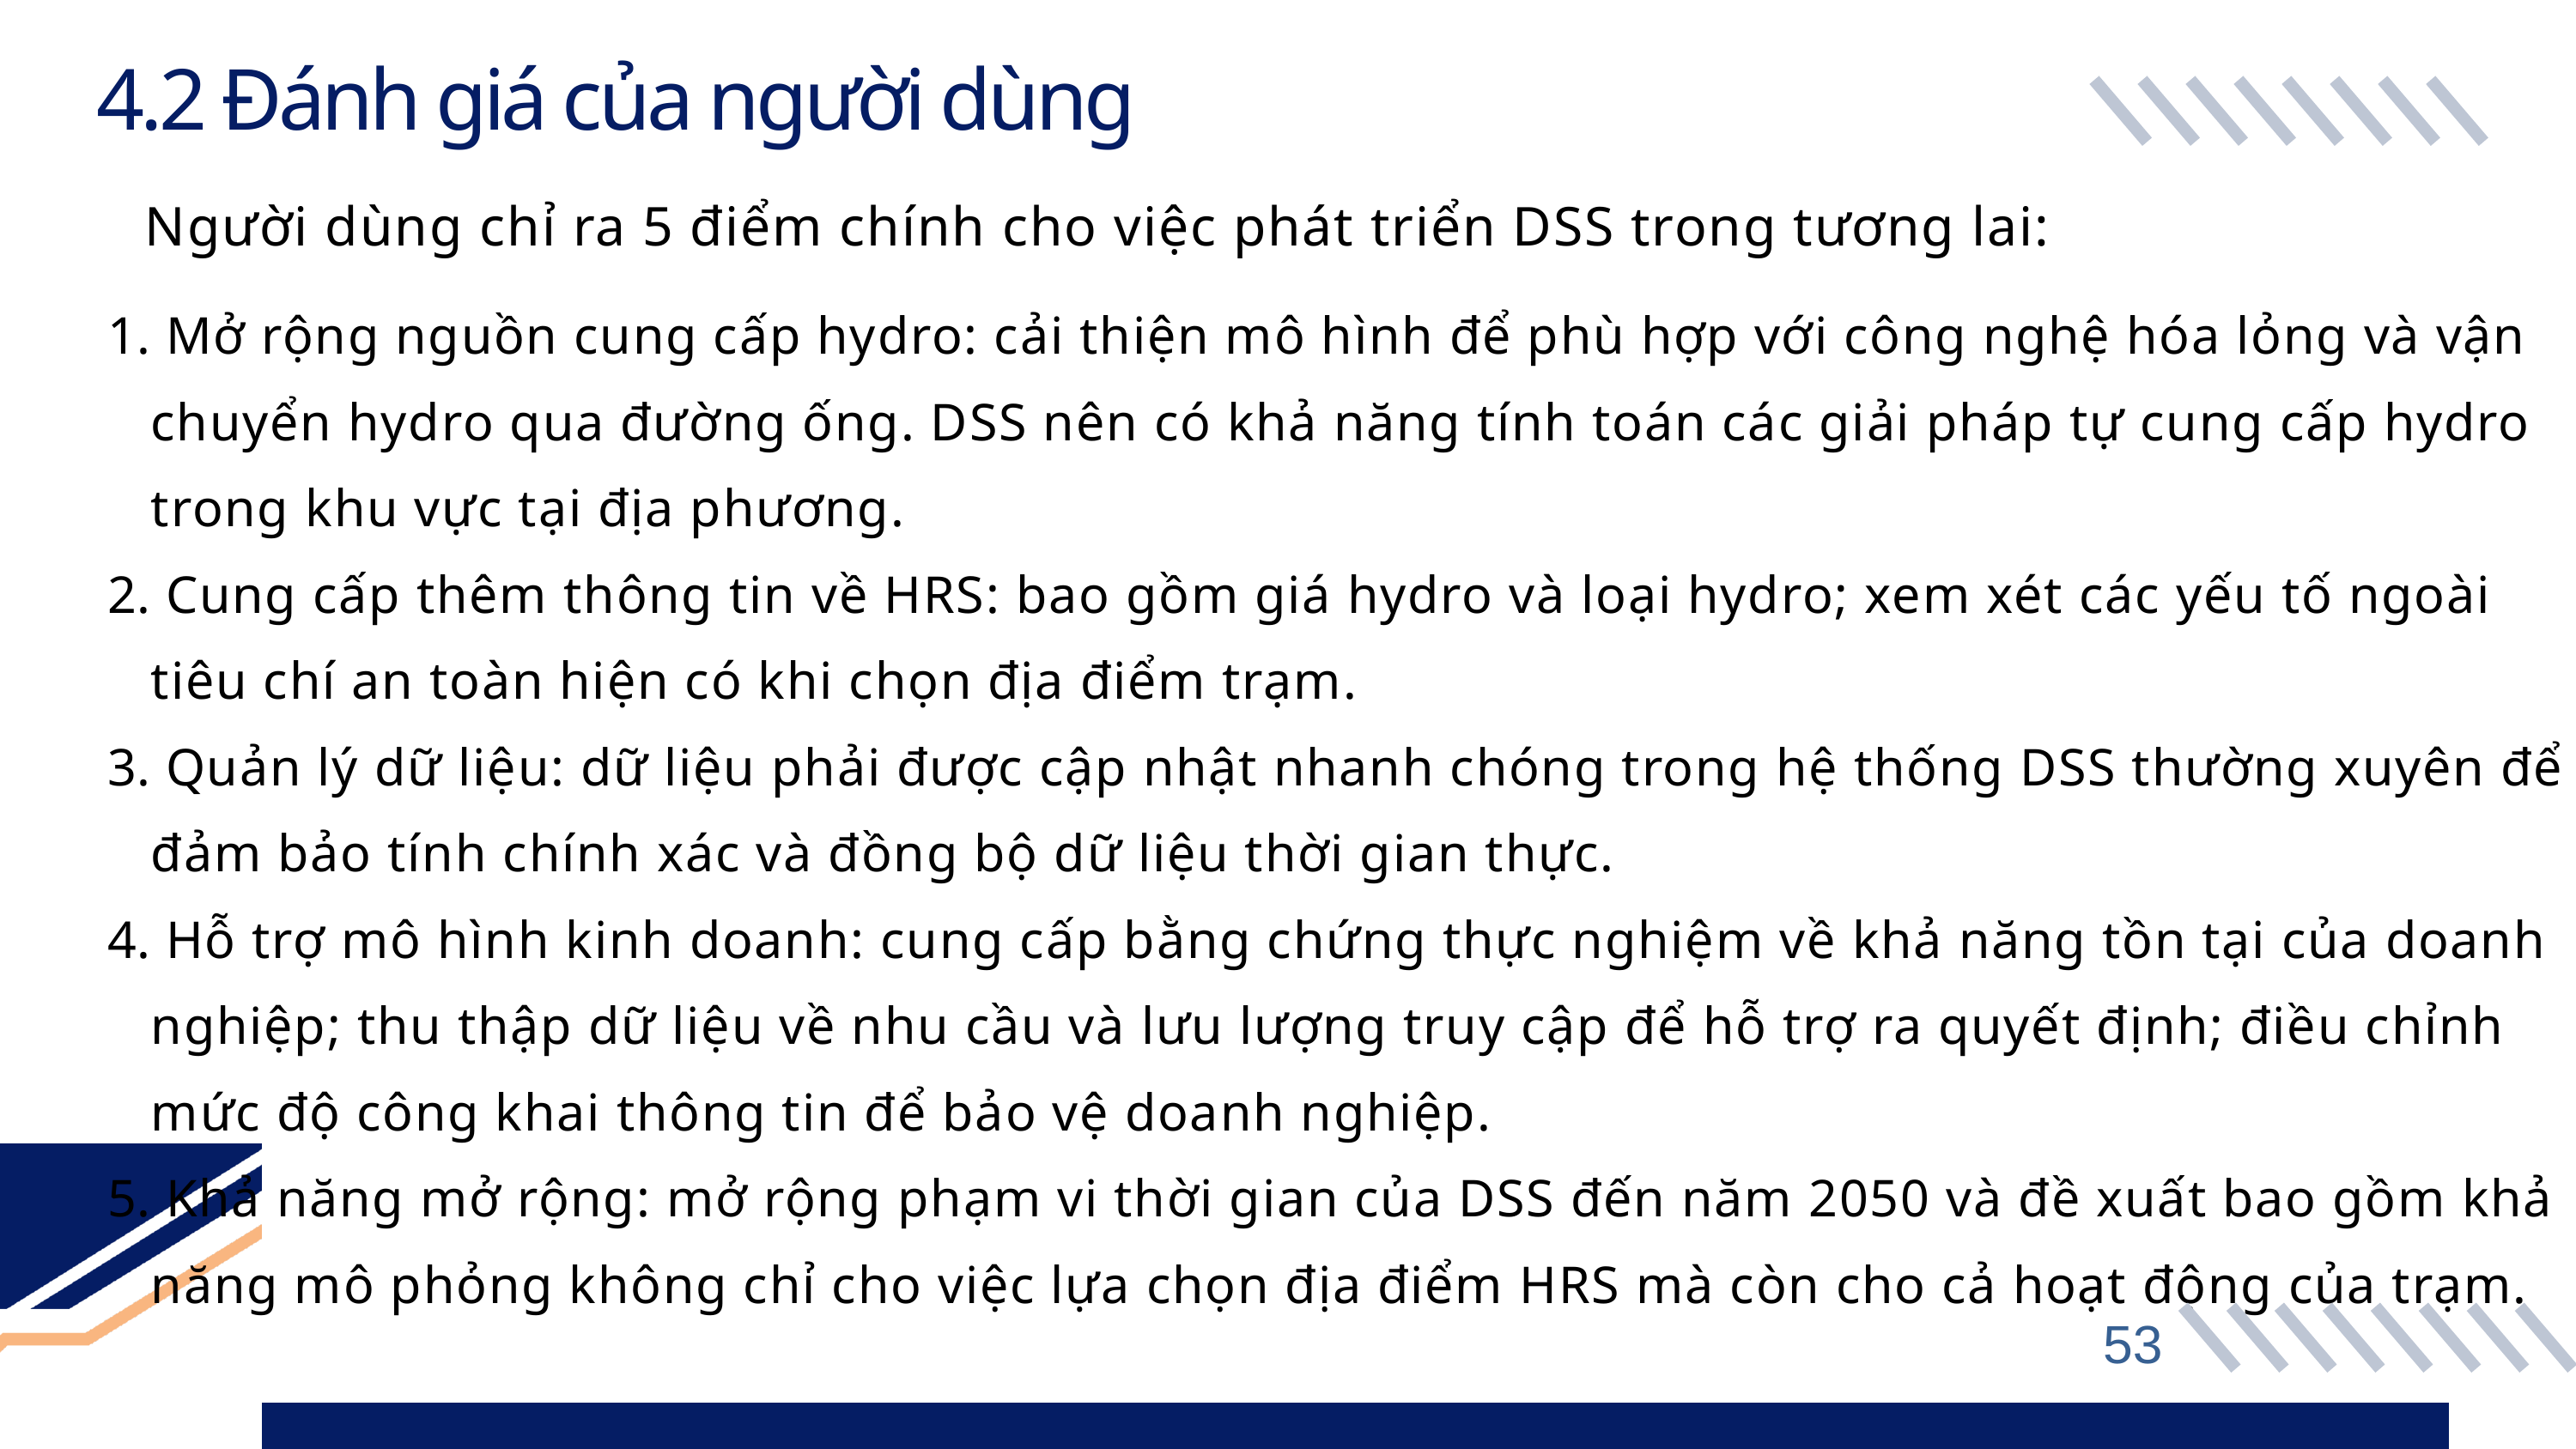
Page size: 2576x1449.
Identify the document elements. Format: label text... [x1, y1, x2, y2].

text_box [261, 1402, 2449, 1449]
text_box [2178, 1303, 2576, 1373]
text_box Người dùng chỉ ra 5 điểm chính cho việc phát triển DSS trong tương lai: [144, 170, 2185, 332]
text_box [0, 1143, 262, 1449]
text_box 53 [2090, 1303, 2176, 1381]
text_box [2090, 76, 2488, 145]
text_box Mở rộng nguồn cung cấp hydro: cải thiện mô hình để phù hợp với công nghệ hóa lỏng và vận chuyển hydro qua đường ống. DSS nên có khả năng tính toán các giải pháp tự cung cấp hydro trong khu vực tại địa phương. Cung cấp thêm thông tin về HRS: bao gồm giá hydro và loại hydro; xem xét các yếu tố ngoài tiêu chí an toàn hiện có khi chọn địa điểm trạm. Quản lý dữ liệu: dữ liệu phải được cập nhật nhanh chóng trong hệ thống DSS thường xuyên để đảm bảo tính chính xác và đồng bộ dữ liệu thời gian thực. Hỗ trợ mô hình kinh doanh: cung cấp bằng chứng thực nghiệm về khả năng tồn tại của doanh nghiệp; thu thập dữ liệu về nhu cầu và lưu lượng truy cập để hỗ trợ ra quyết định; điều chỉnh mức độ công khai thông tin để bảo vệ doanh nghiệp. Khả năng mở rộng: mở rộng phạm vi thời gian của DSS đến năm 2050 và đề xuất bao gồm khả năng mô phỏng không chỉ cho việc lựa chọn địa điểm HRS mà còn cho cả hoạt động của trạm. [64, 278, 2576, 1314]
text_box 4.2 Đánh giá của người dùng [96, 28, 1960, 148]
